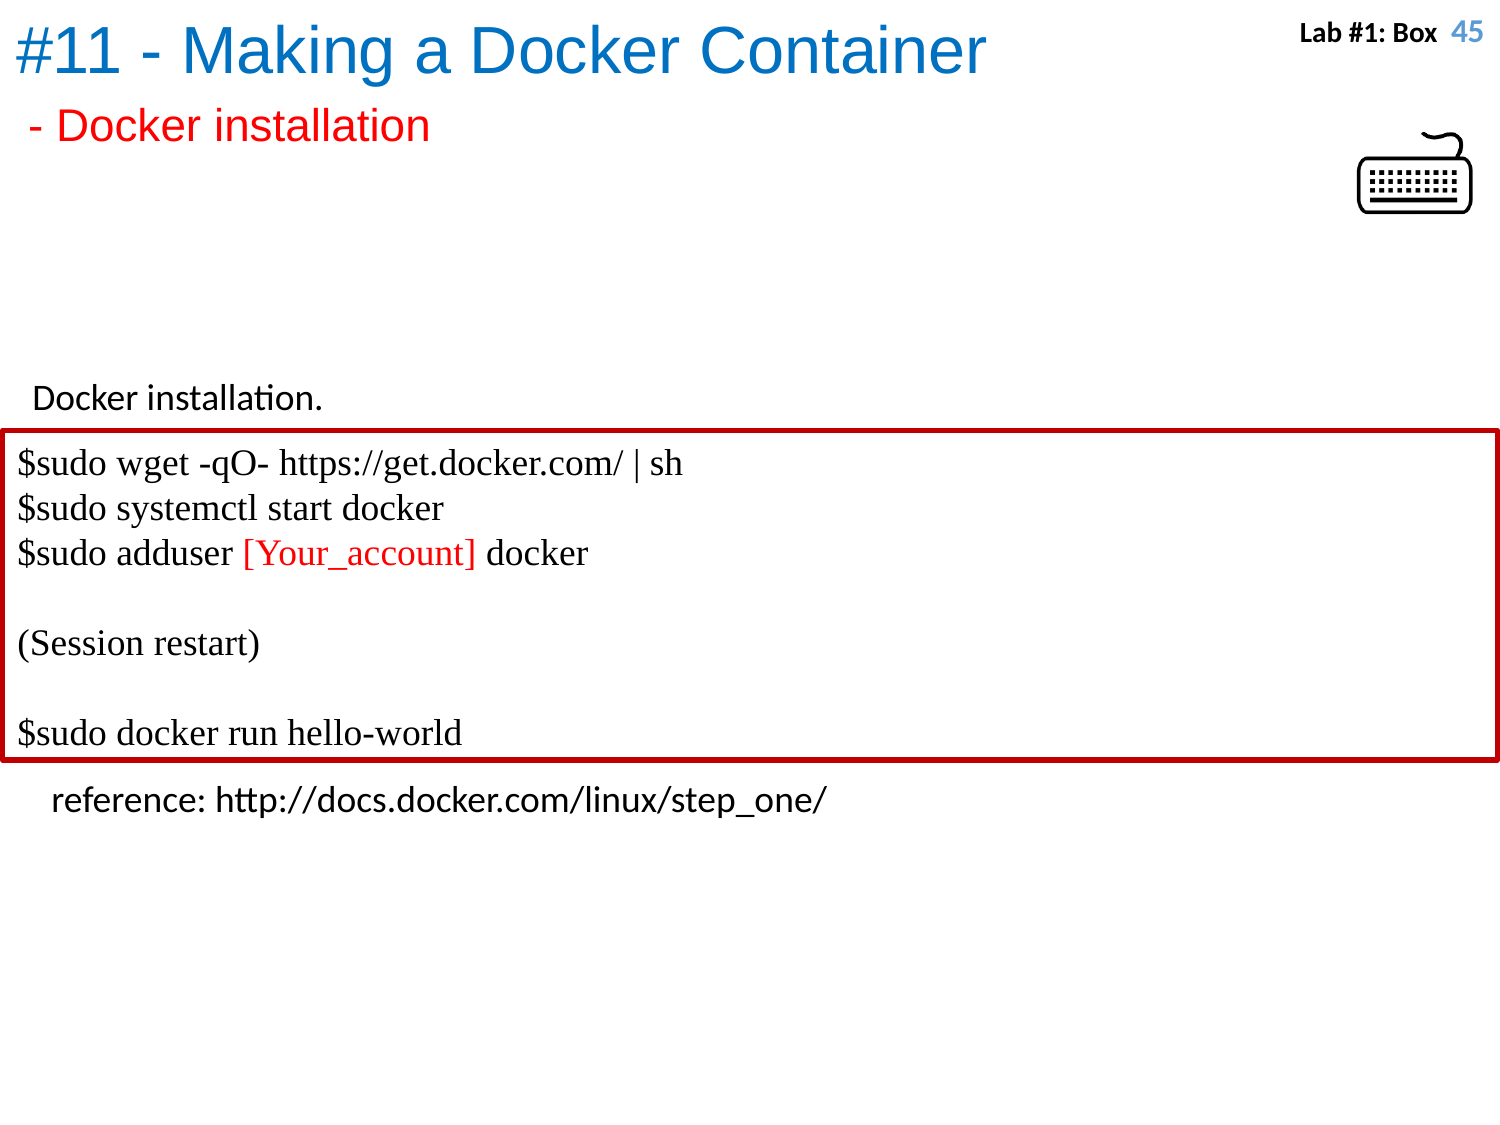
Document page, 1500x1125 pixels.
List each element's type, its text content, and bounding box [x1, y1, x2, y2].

text_box reference: http://docs.docker.com/linux/step_one/ [36, 767, 843, 828]
text_box - Docker installation [13, 88, 447, 159]
text_box $sudo wget -qO- https://get.docker.com/ | sh $sudo systemctl start docker $sudo adduser [Your_account] docker (Session restart) $sudo docker run hello-world [2, 430, 1498, 761]
text_box #11 - Making a Docker Container [1, 0, 1062, 95]
text_box Docker installation. [17, 365, 339, 426]
picture [1327, 89, 1500, 262]
slide_number Lab #1: Box 45 [1162, 0, 1500, 60]
